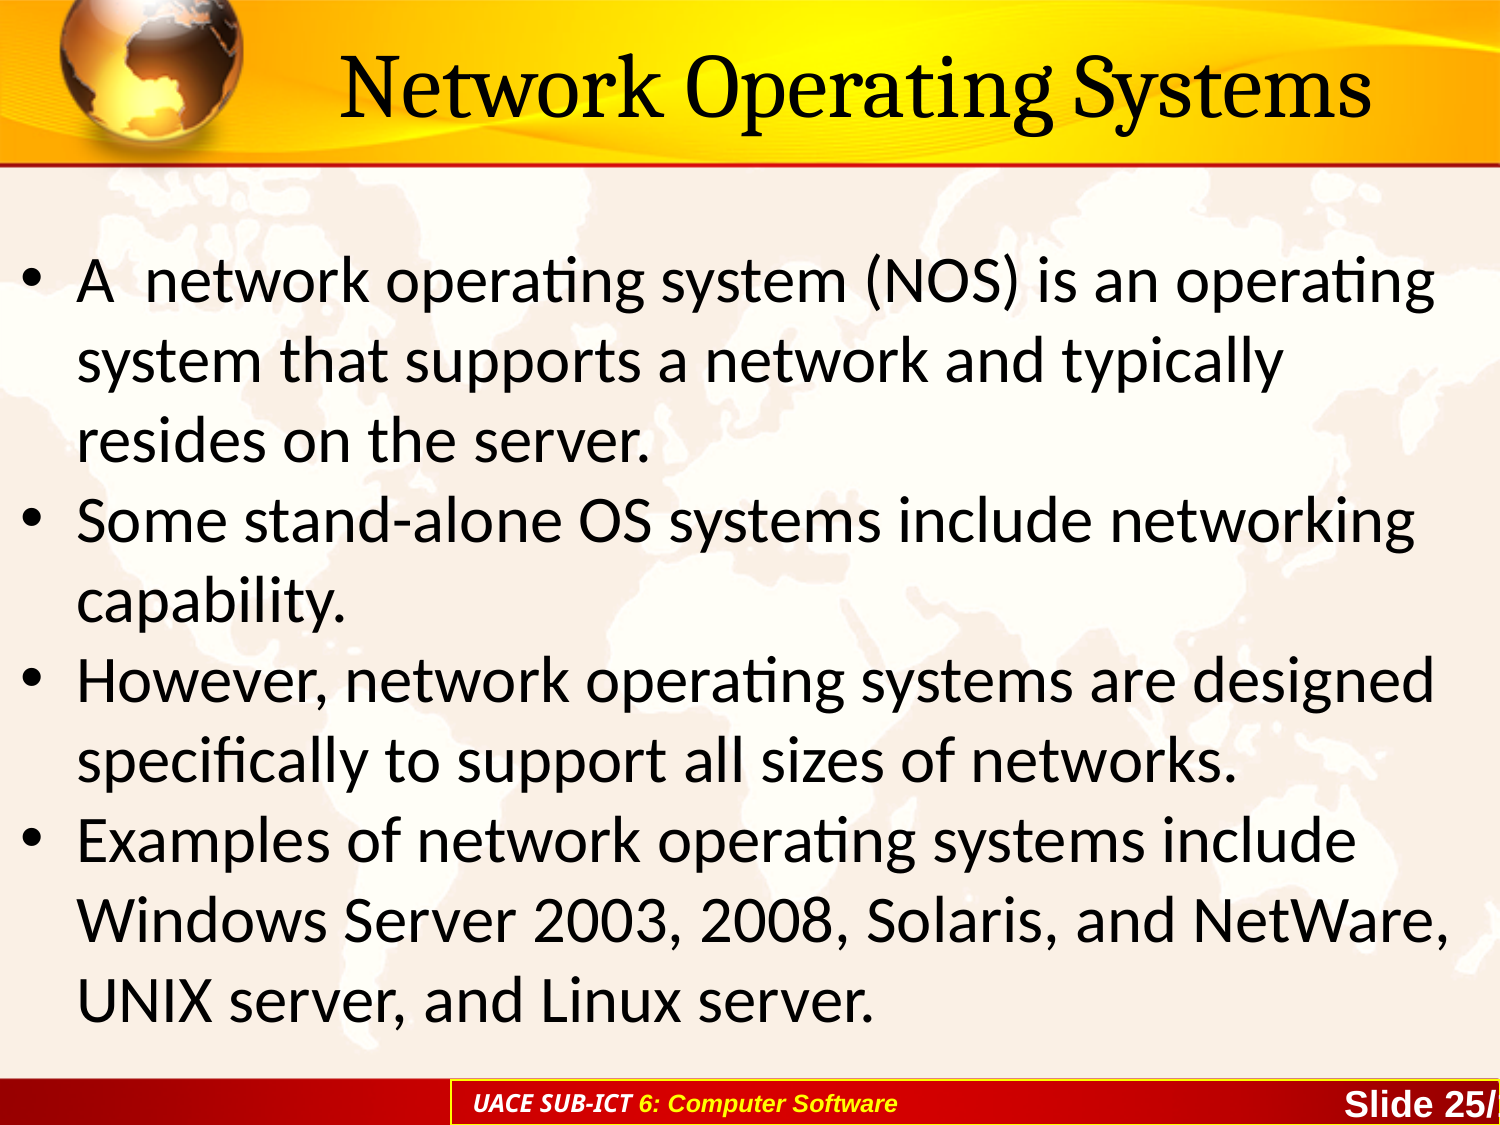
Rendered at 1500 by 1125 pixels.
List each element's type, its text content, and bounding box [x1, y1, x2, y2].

picture [452, 1081, 1499, 1124]
slide_number [0, 1046, 363, 1125]
list A network operating system (NOS) is an operating system that supports a network and typically resides on the server. Some stand-alone OS systems include networking capability. However, network operating systems are designed specifically to support all sizes of networks. Examples of network operating systems include Windows Server 2003, 2008, Solaris, and NetWare, UNIX server, and Linux server. [4, 228, 1496, 1047]
title Network Operating Systems [212, 0, 1500, 163]
picture [0, 0, 1500, 1125]
